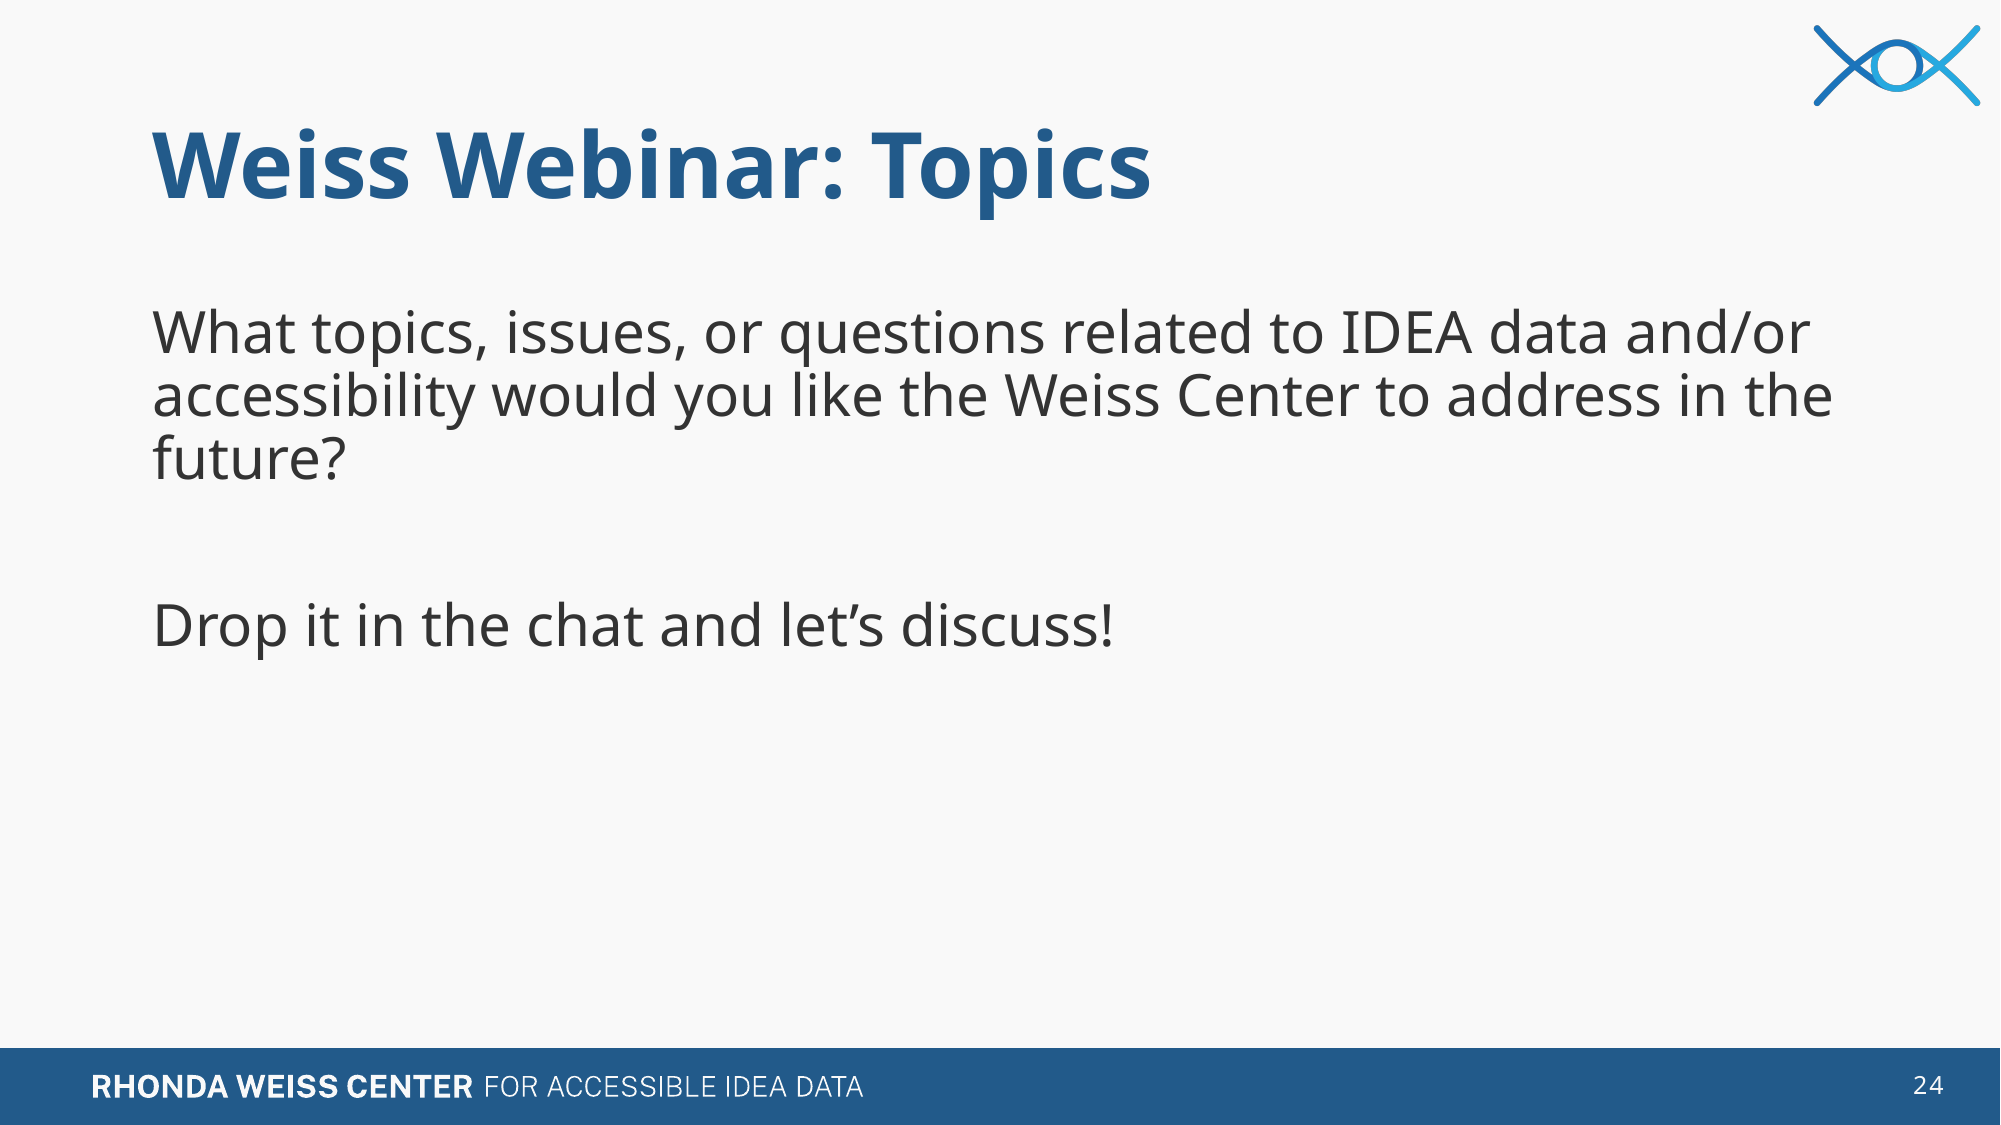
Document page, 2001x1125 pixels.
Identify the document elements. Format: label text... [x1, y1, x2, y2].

title Weiss Webinar: Topics [137, 59, 1863, 278]
picture [1813, 19, 1981, 109]
list What topics, issues, or questions related to IDEA data and/or accessibility would you like the Weiss Center to address in the future? Drop it in the chat and let’s discuss! [137, 295, 1863, 1010]
